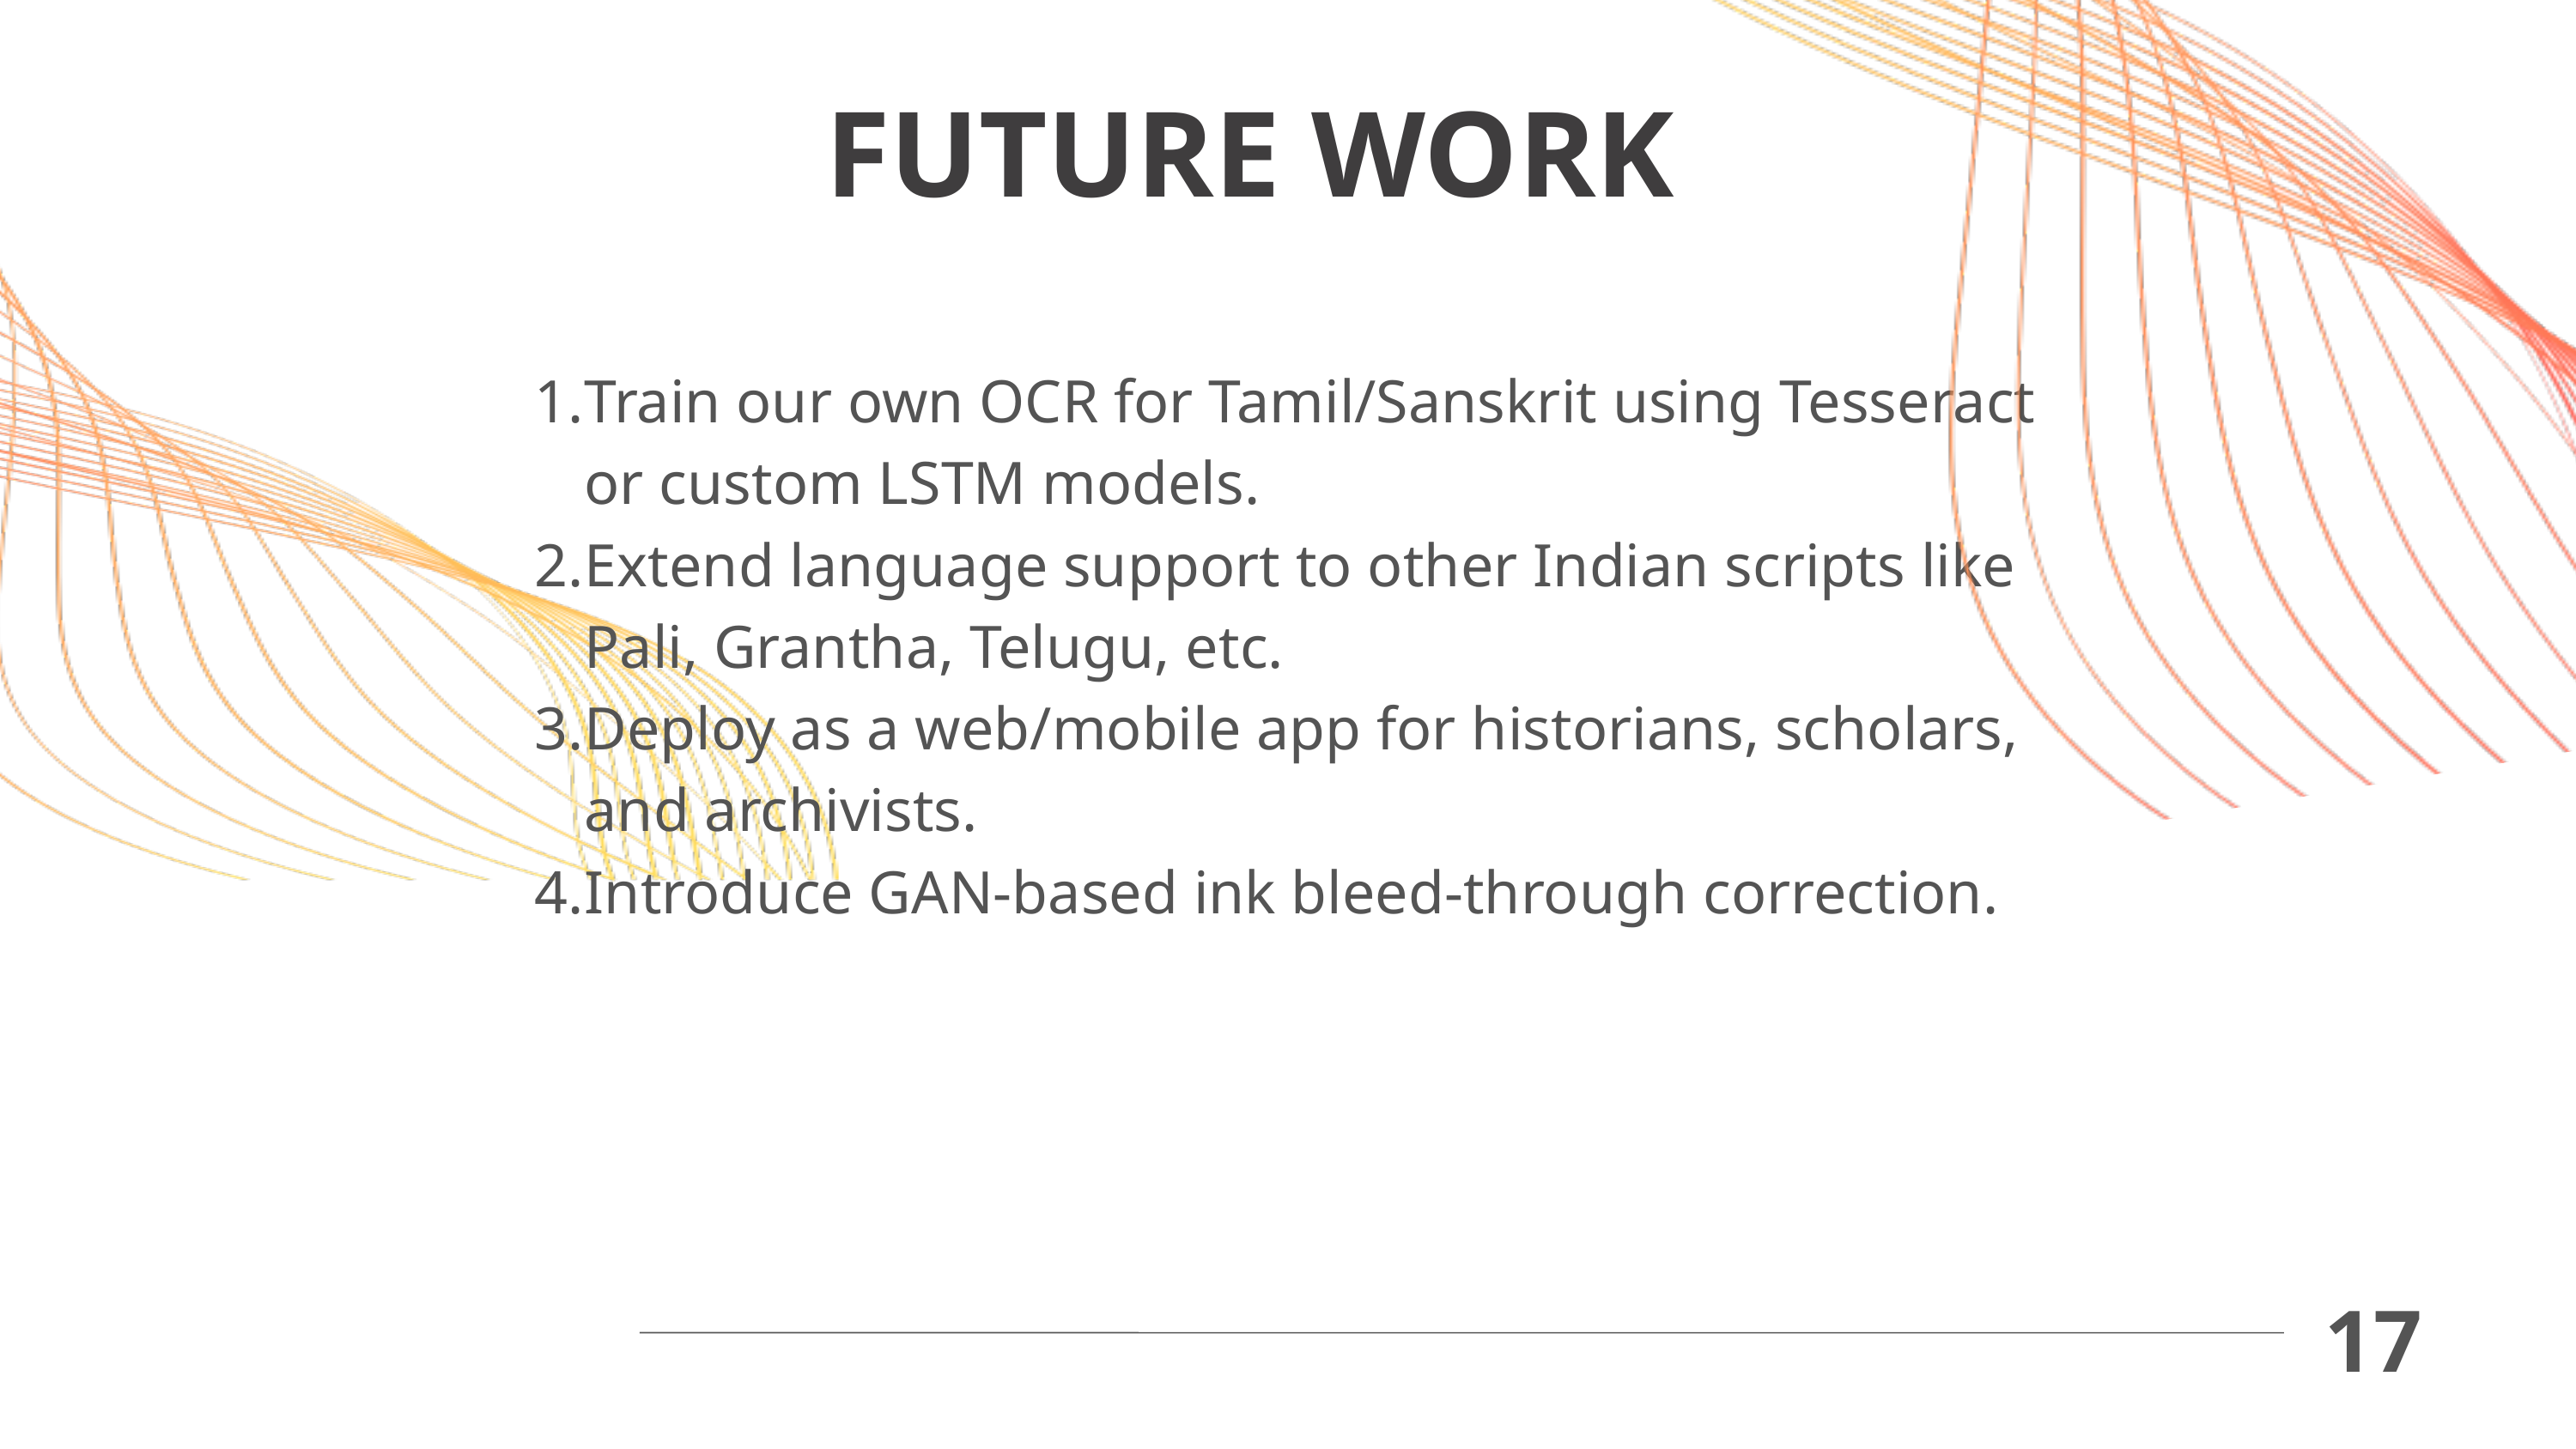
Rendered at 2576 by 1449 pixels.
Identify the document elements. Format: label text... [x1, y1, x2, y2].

text_box [1649, 0, 2576, 882]
text_box 17 [2283, 1270, 2464, 1389]
text_box Train our own OCR for Tamil/Sanskrit using Tesseract or custom LSTM models. Extend language support to other Indian scripts like Pali, Grantha, Telugu, etc. Deploy as a web/mobile app for historians, scholars, and archivists. Introduce GAN-based ink bleed-through correction. [484, 352, 2091, 925]
text_box [0, 0, 839, 882]
text_box FUTURE WORK [671, 55, 1687, 221]
